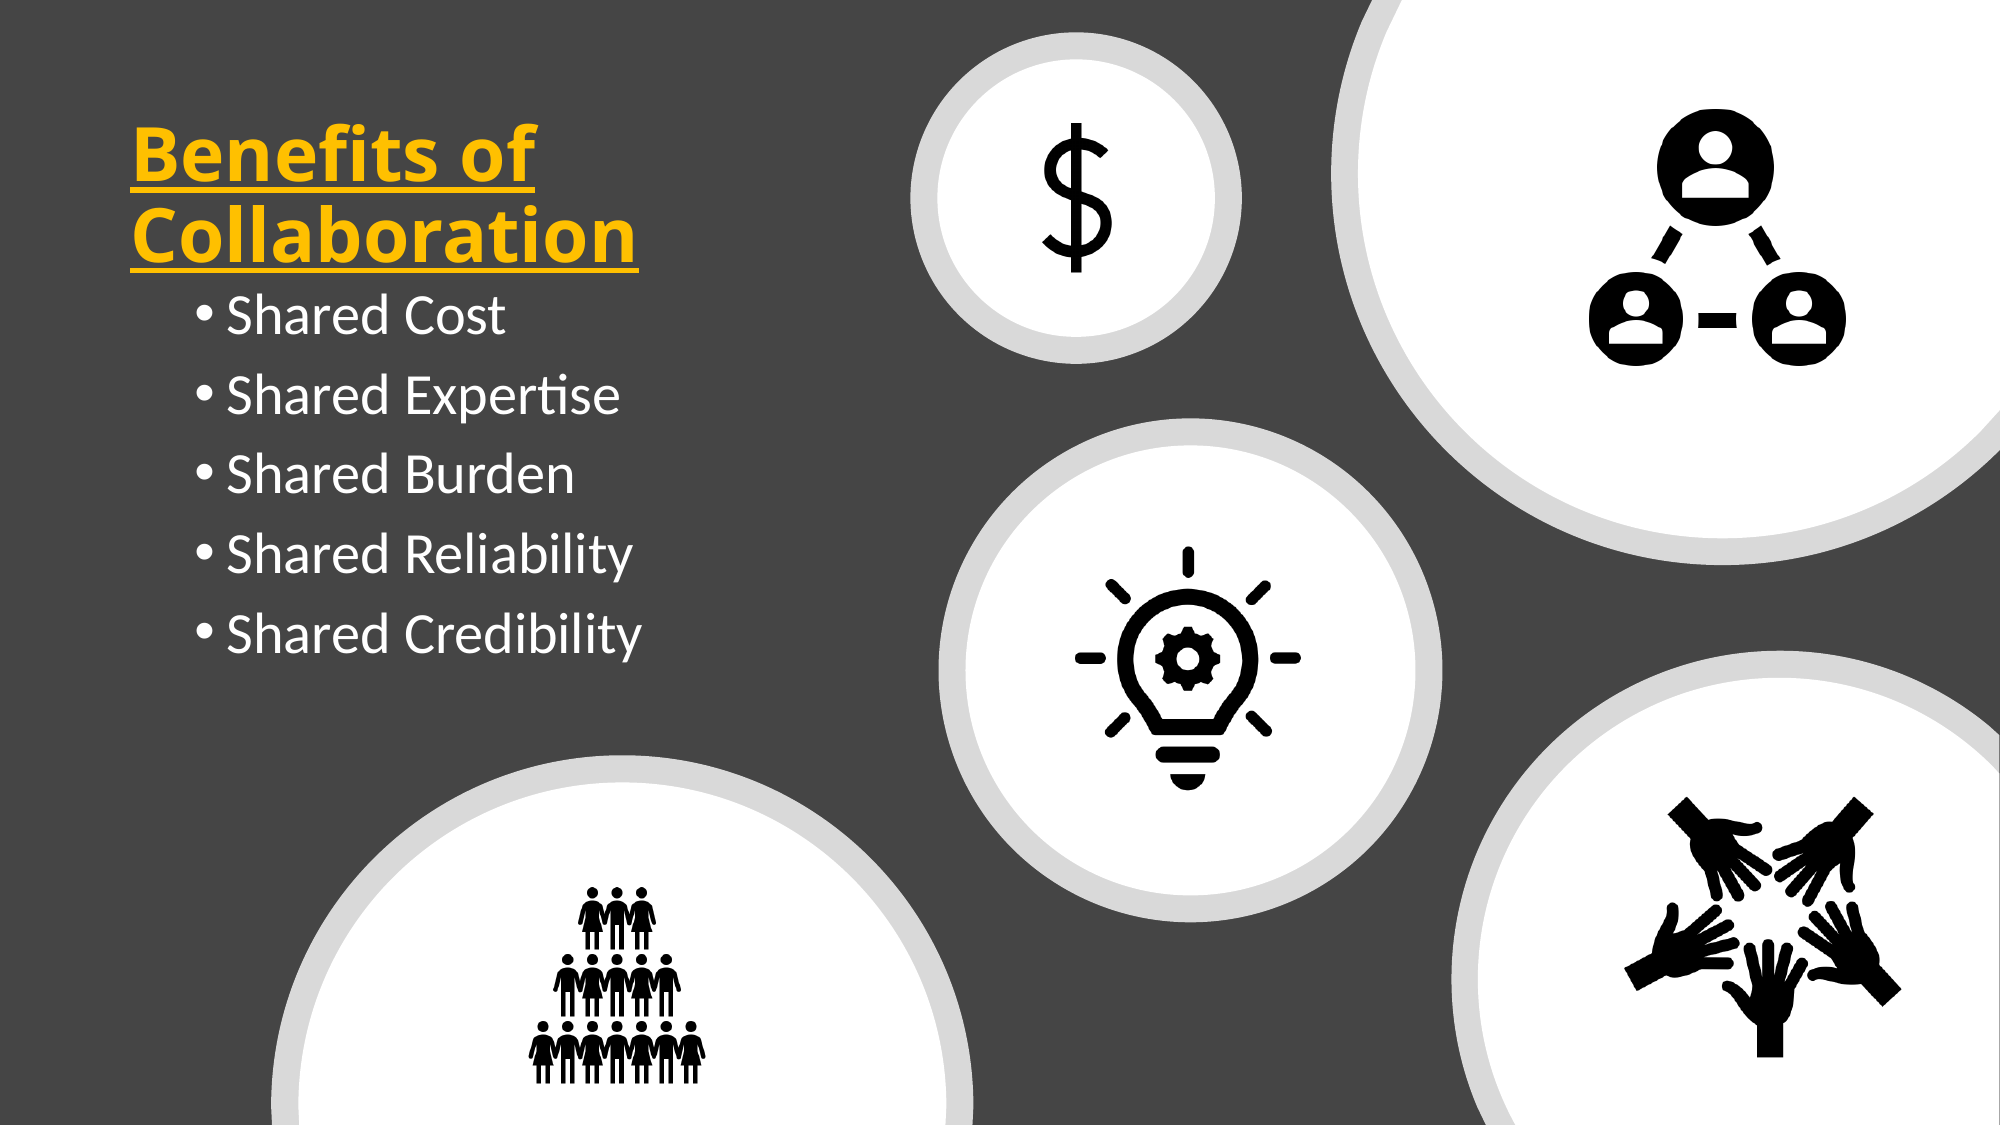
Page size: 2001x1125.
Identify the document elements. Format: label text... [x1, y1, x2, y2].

picture [992, 114, 1160, 281]
text_box [937, 417, 1444, 924]
text_box [909, 31, 1243, 365]
picture [507, 878, 722, 1092]
picture [1054, 535, 1326, 806]
picture [1535, 55, 1899, 419]
list Shared Cost Shared Expertise Shared Burden Shared Reliability Shared Credibility [179, 276, 917, 674]
title Benefits of Collaboration [115, 104, 891, 291]
text_box [1330, 0, 2000, 567]
text_box [270, 754, 975, 1125]
picture [1619, 783, 1906, 1070]
text_box [1450, 649, 2000, 1125]
